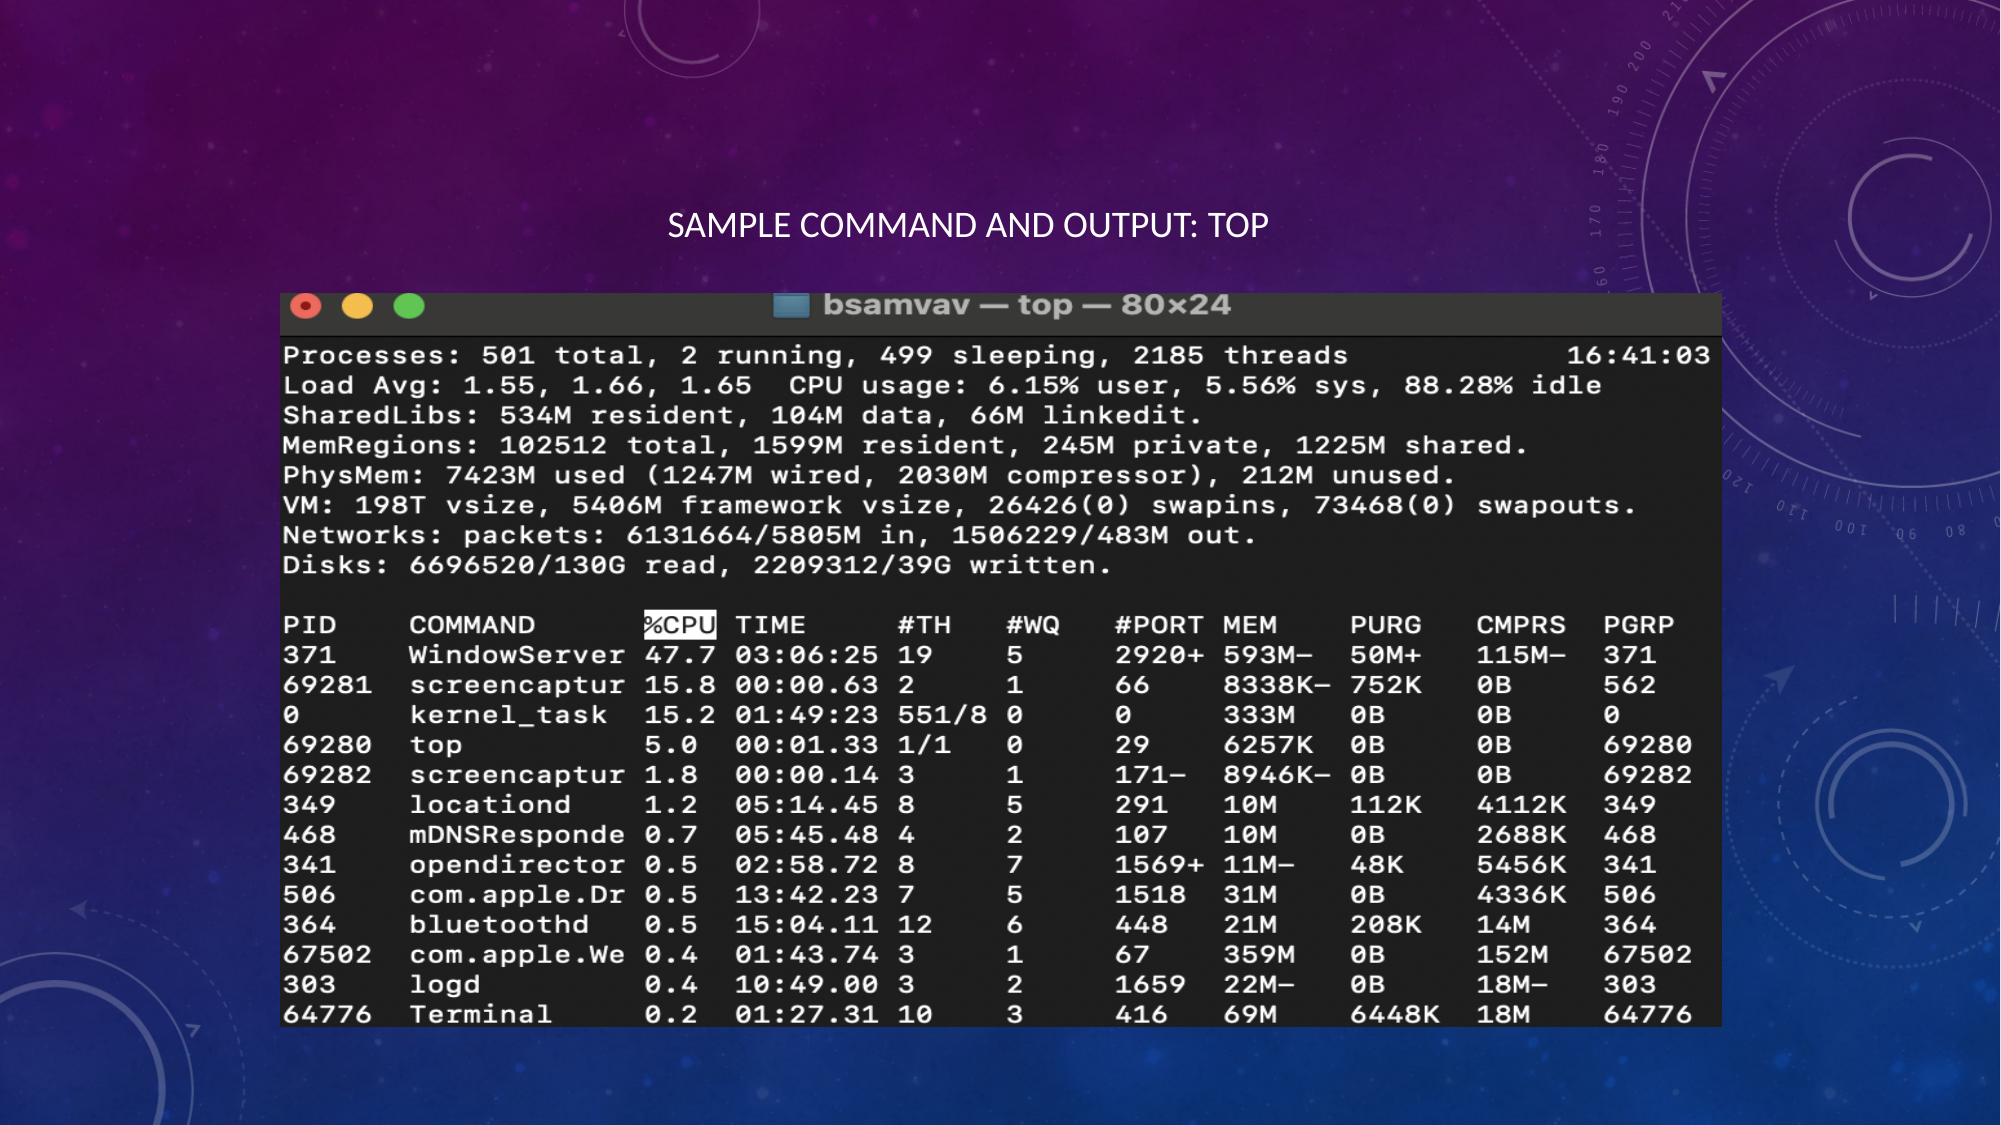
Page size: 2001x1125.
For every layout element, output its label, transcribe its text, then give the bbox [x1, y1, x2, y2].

title Sample Command and Output: top [652, 125, 1312, 293]
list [280, 293, 1722, 1027]
picture [0, 0, 2001, 1125]
